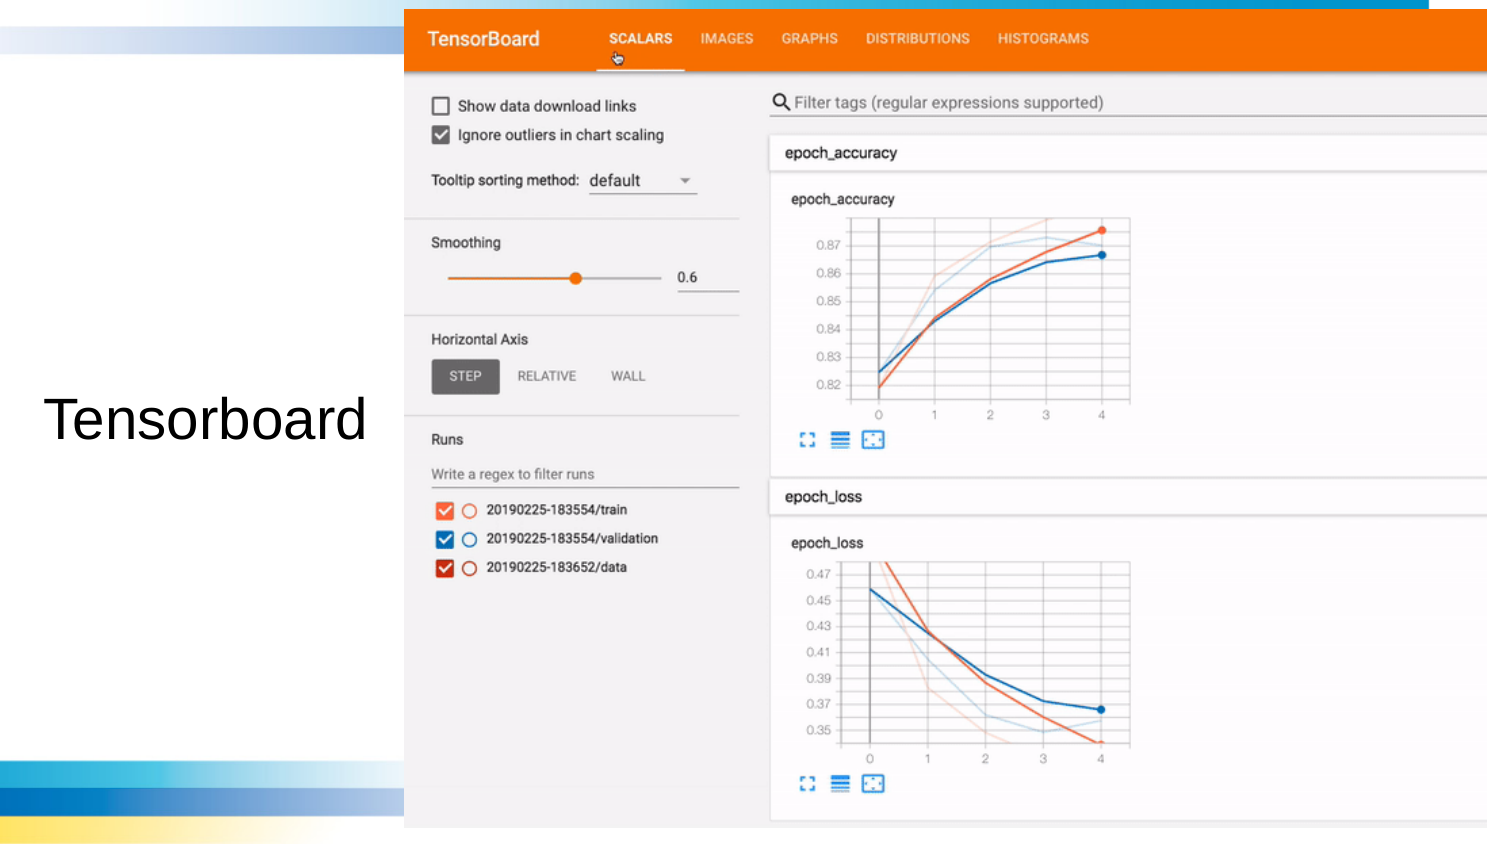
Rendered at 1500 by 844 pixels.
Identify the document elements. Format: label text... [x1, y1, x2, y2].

title Tensorboard [24, 371, 388, 461]
picture [0, 0, 1500, 844]
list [404, 9, 1487, 828]
